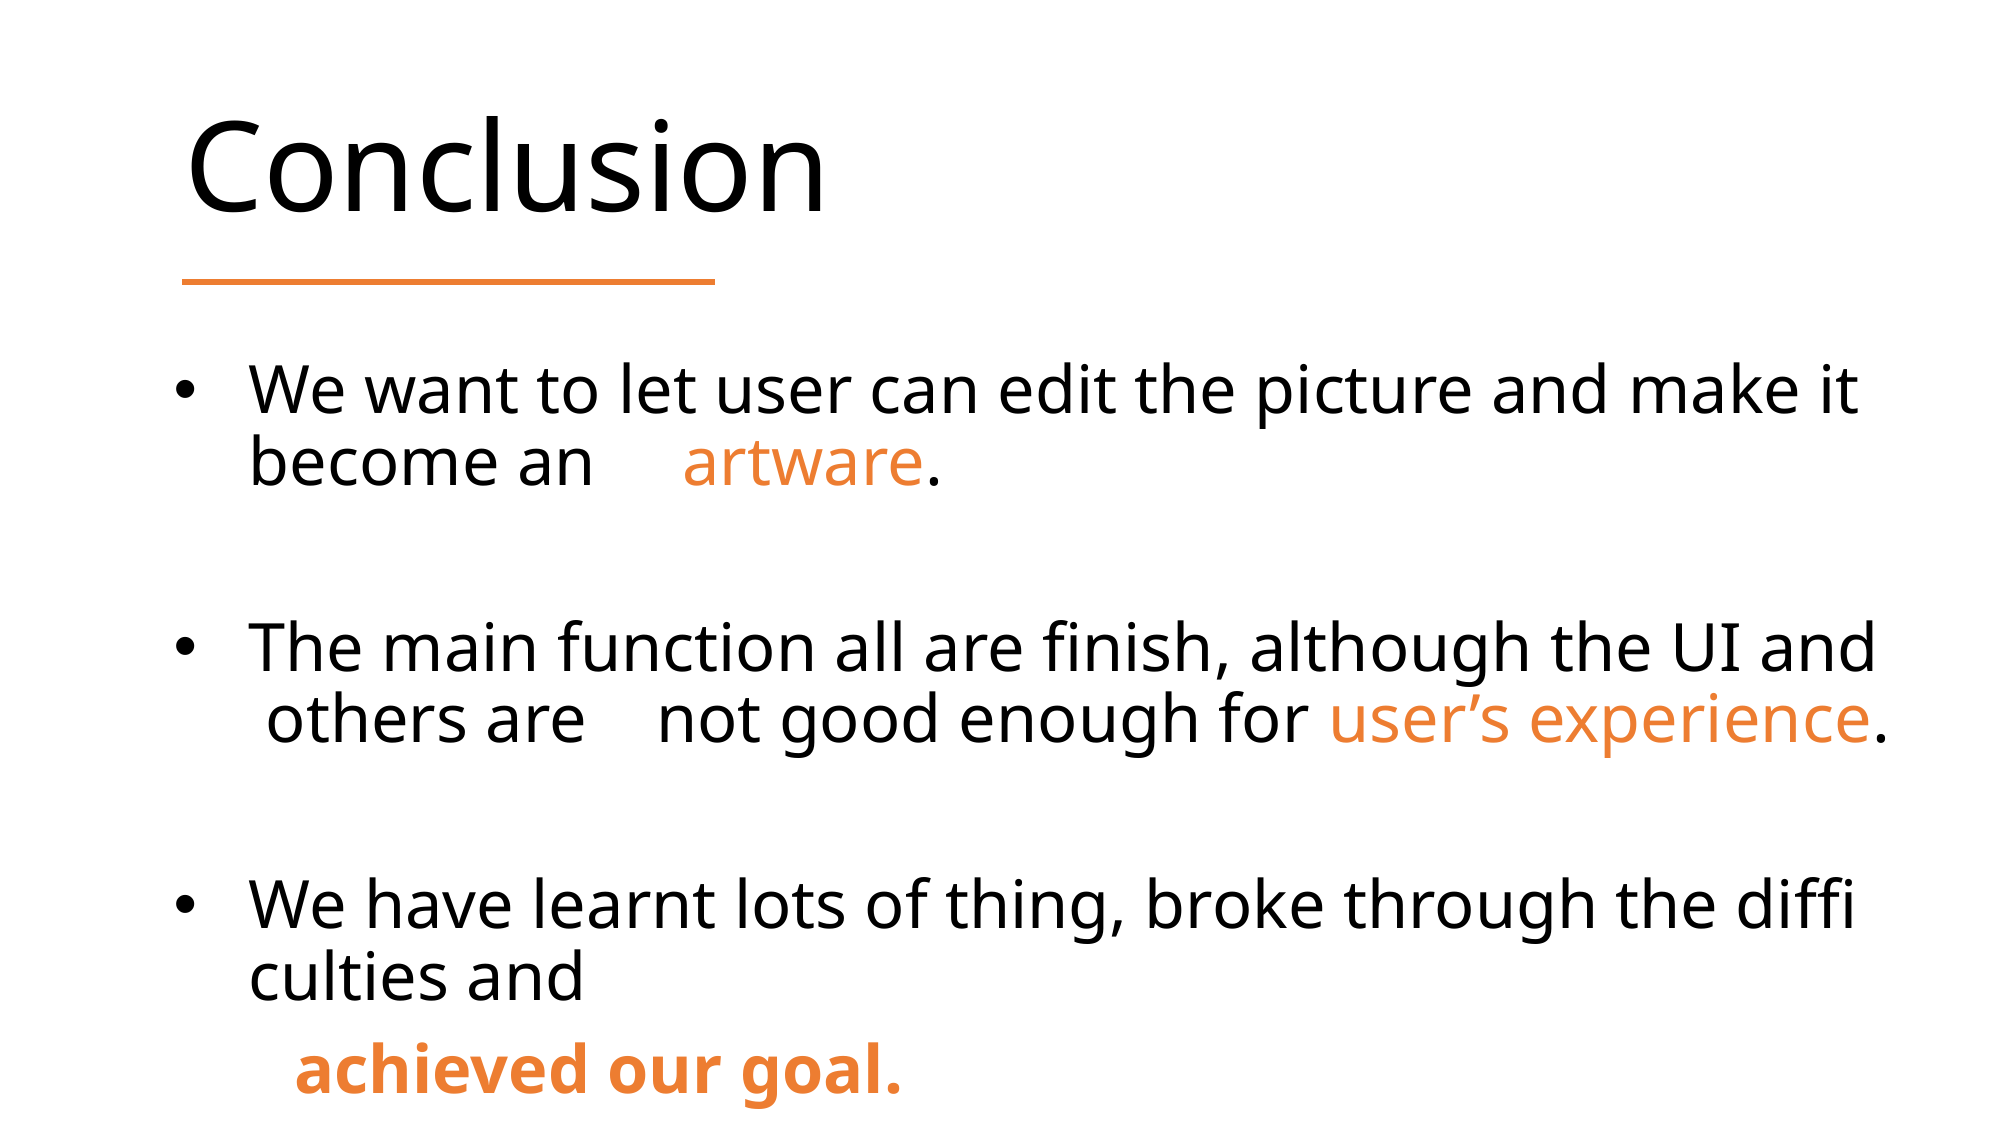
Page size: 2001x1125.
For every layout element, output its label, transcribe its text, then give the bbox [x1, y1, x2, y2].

text_box Conclusion [169, 96, 1895, 314]
text_box We want to let user can edit the picture and make it become an artware. The main function all are finish, although the UI and others are not good enough for user’s experience. We have learnt lots of thing, broke through the difficulties and achieved our goal. [158, 348, 1906, 1125]
